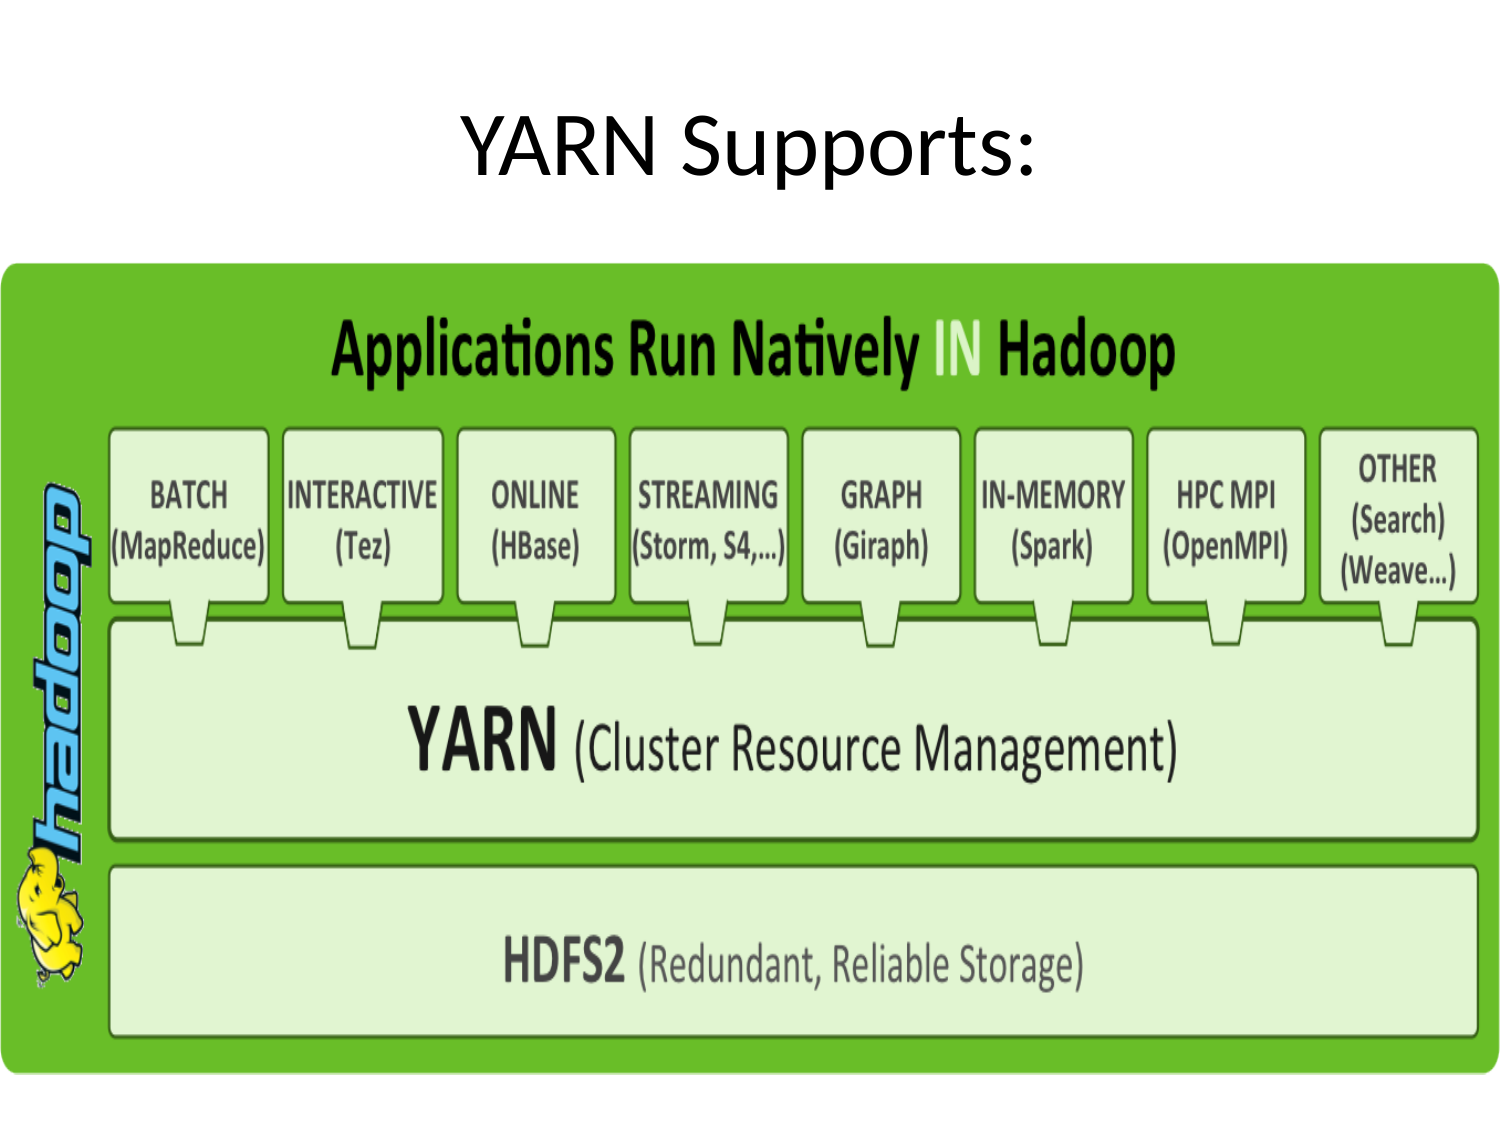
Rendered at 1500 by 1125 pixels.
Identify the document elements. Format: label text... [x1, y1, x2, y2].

title YARN Supports: [75, 45, 1425, 233]
picture [0, 262, 1500, 1076]
